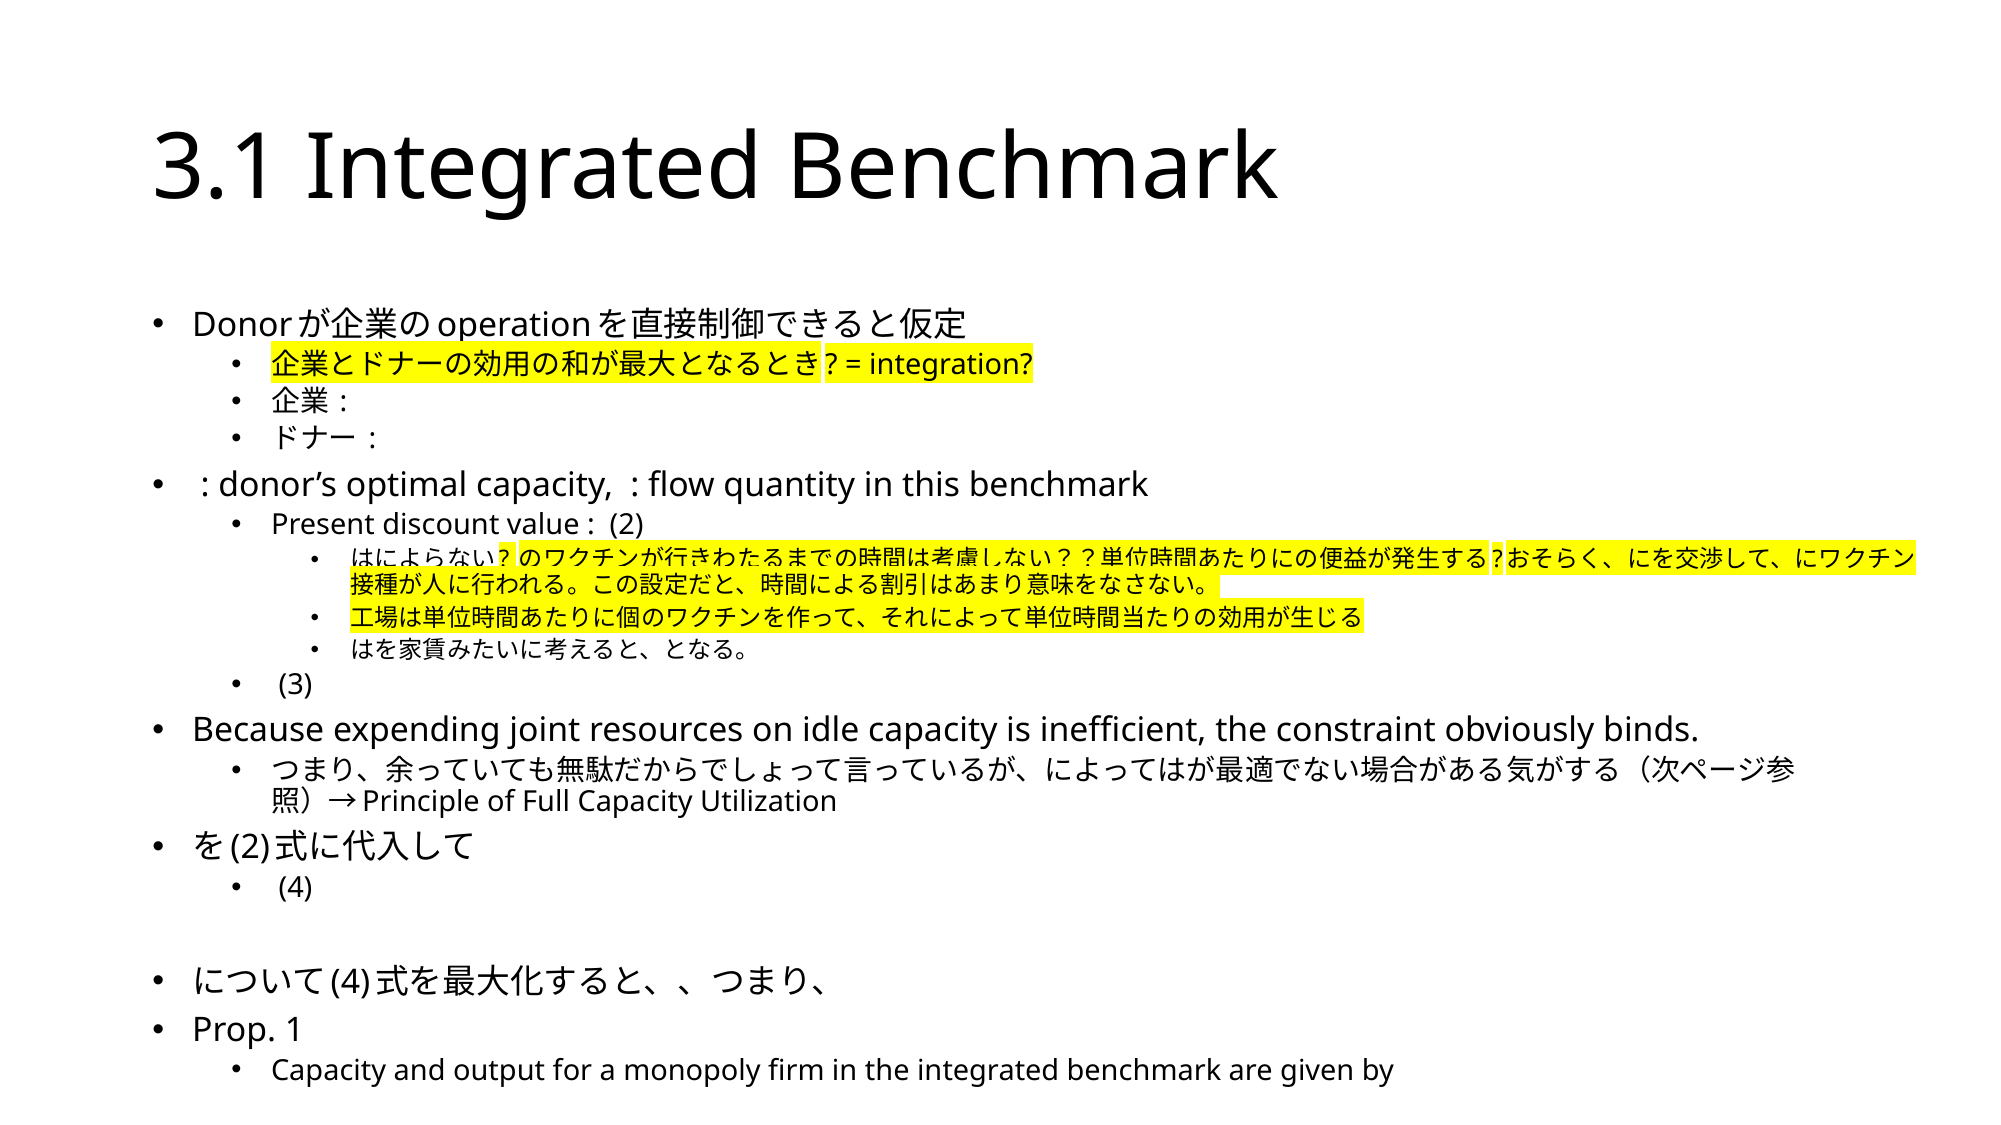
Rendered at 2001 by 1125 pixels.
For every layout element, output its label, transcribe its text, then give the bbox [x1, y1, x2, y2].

title 3.1 Integrated Benchmark [137, 59, 1863, 278]
